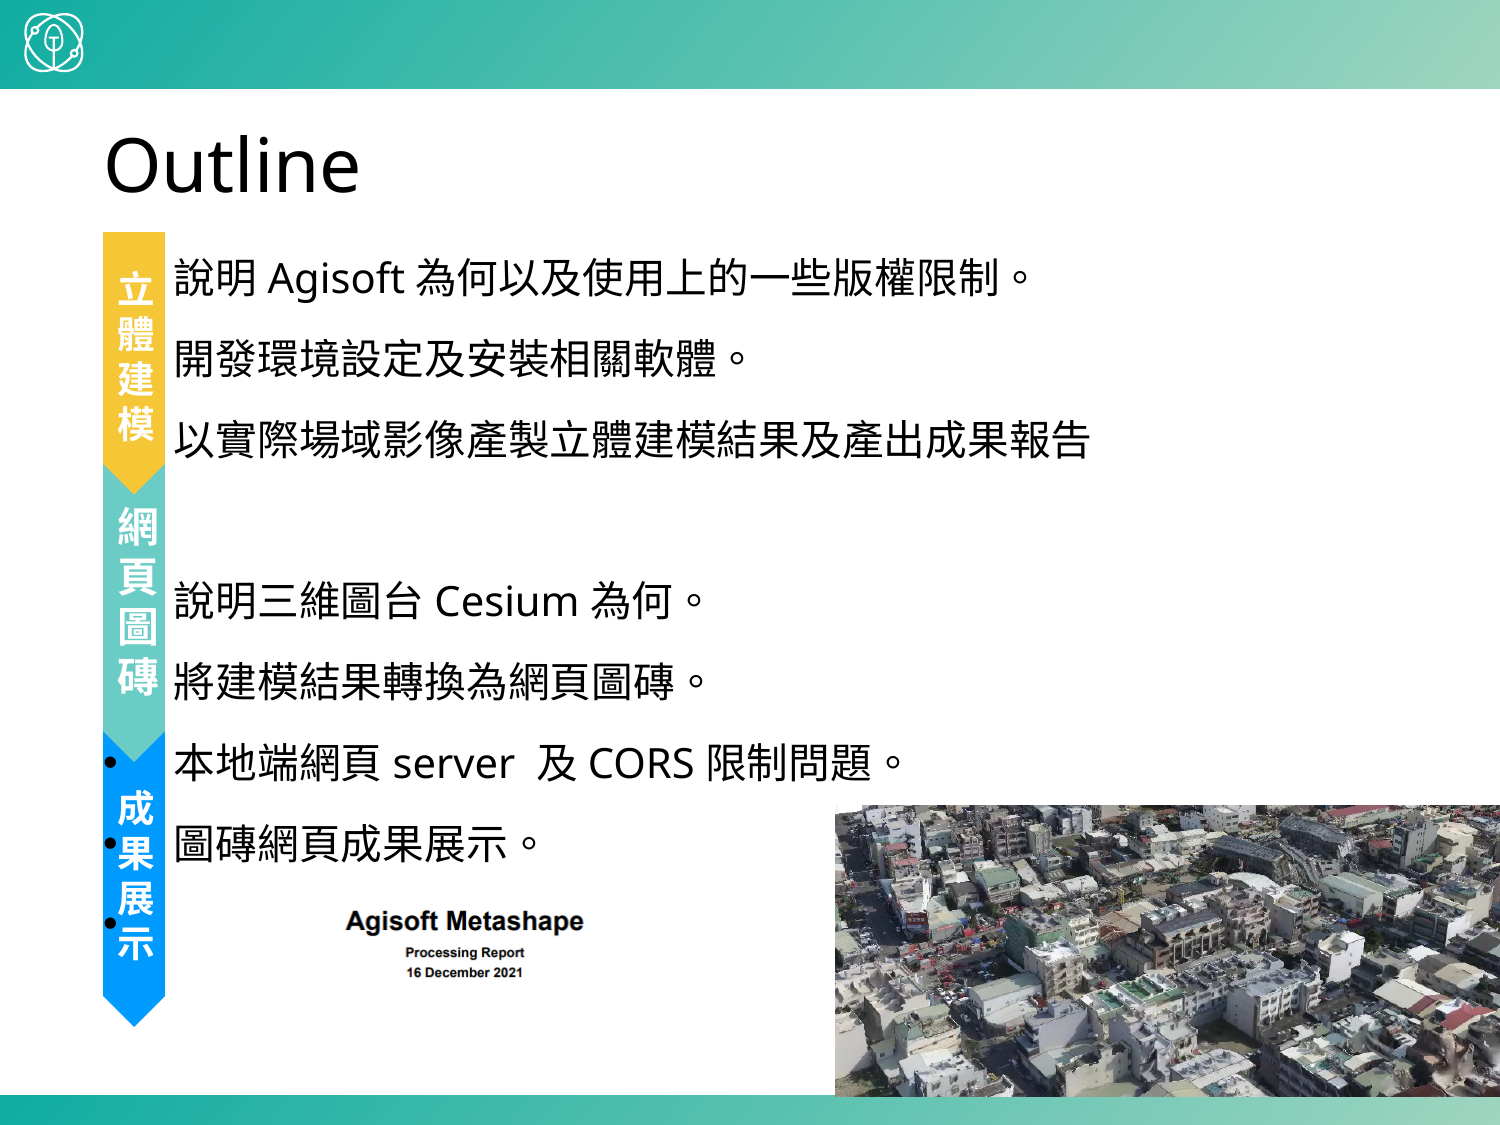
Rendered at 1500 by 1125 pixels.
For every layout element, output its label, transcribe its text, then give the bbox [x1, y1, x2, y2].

text_box 網頁圖磚 [103, 465, 165, 763]
picture [268, 882, 666, 980]
text_box 立體建模 [103, 232, 165, 495]
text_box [834, 803, 1500, 1098]
title Outline [103, 59, 1397, 278]
list 說明Agisoft為何以及使用上的一些版權限制。 開發環境設定及安裝相關軟體。 以實際場域影像產製立體建模結果及產出成果報告 說明三維圖台Cesium為何。 將建模結果轉換為網頁圖磚。 本地端網頁server 及CORS限制問題。 圖磚網頁成果展示。 [103, 278, 1397, 1066]
